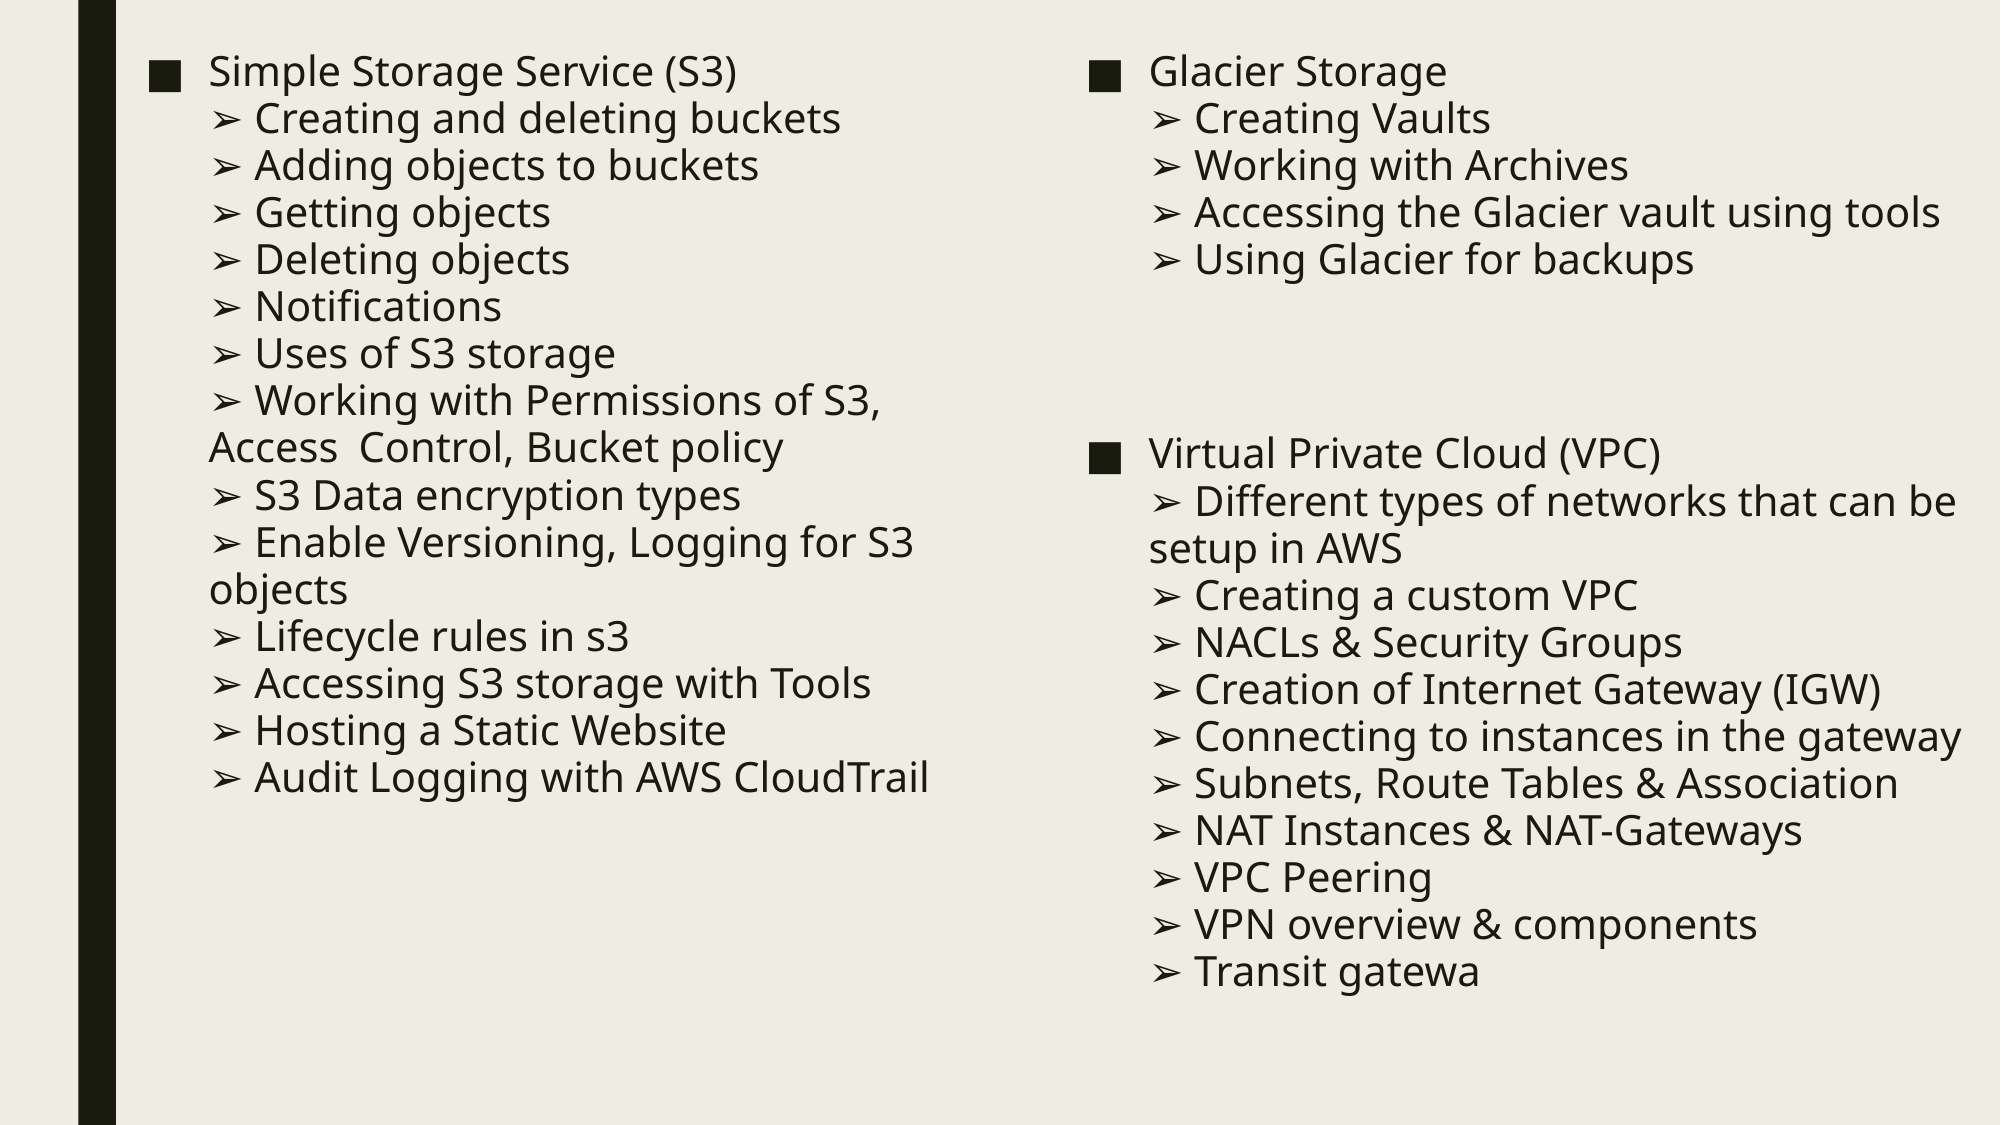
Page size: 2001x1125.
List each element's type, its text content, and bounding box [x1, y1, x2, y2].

list Glacier Storage ➢ Creating Vaults ➢ Working with Archives ➢ Accessing the Glacier vault using tools ➢ Using Glacier for backups Virtual Private Cloud (VPC) ➢ Different types of networks that can be setup in AWS ➢ Creating a custom VPC ➢ NACLs & Security Groups ➢ Creation of Internet Gateway (IGW) ➢ Connecting to instances in the gateway ➢ Subnets, Route Tables & Association ➢ NAT Instances & NAT-Gateways ➢ VPC Peering ➢ VPN overview & components ➢ Transit gatewa [1070, 41, 2000, 1103]
list Simple Storage Service (S3) ➢ Creating and deleting buckets ➢ Adding objects to buckets ➢ Getting objects ➢ Deleting objects ➢ Notifications ➢ Uses of S3 storage ➢ Working with Permissions of S3, Access Control, Bucket policy ➢ S3 Data encryption types ➢ Enable Versioning, Logging for S3 objects ➢ Lifecycle rules in s3 ➢ Accessing S3 storage with Tools ➢ Hosting a Static Website ➢ Audit Logging with AWS CloudTrail [130, 41, 1035, 1103]
